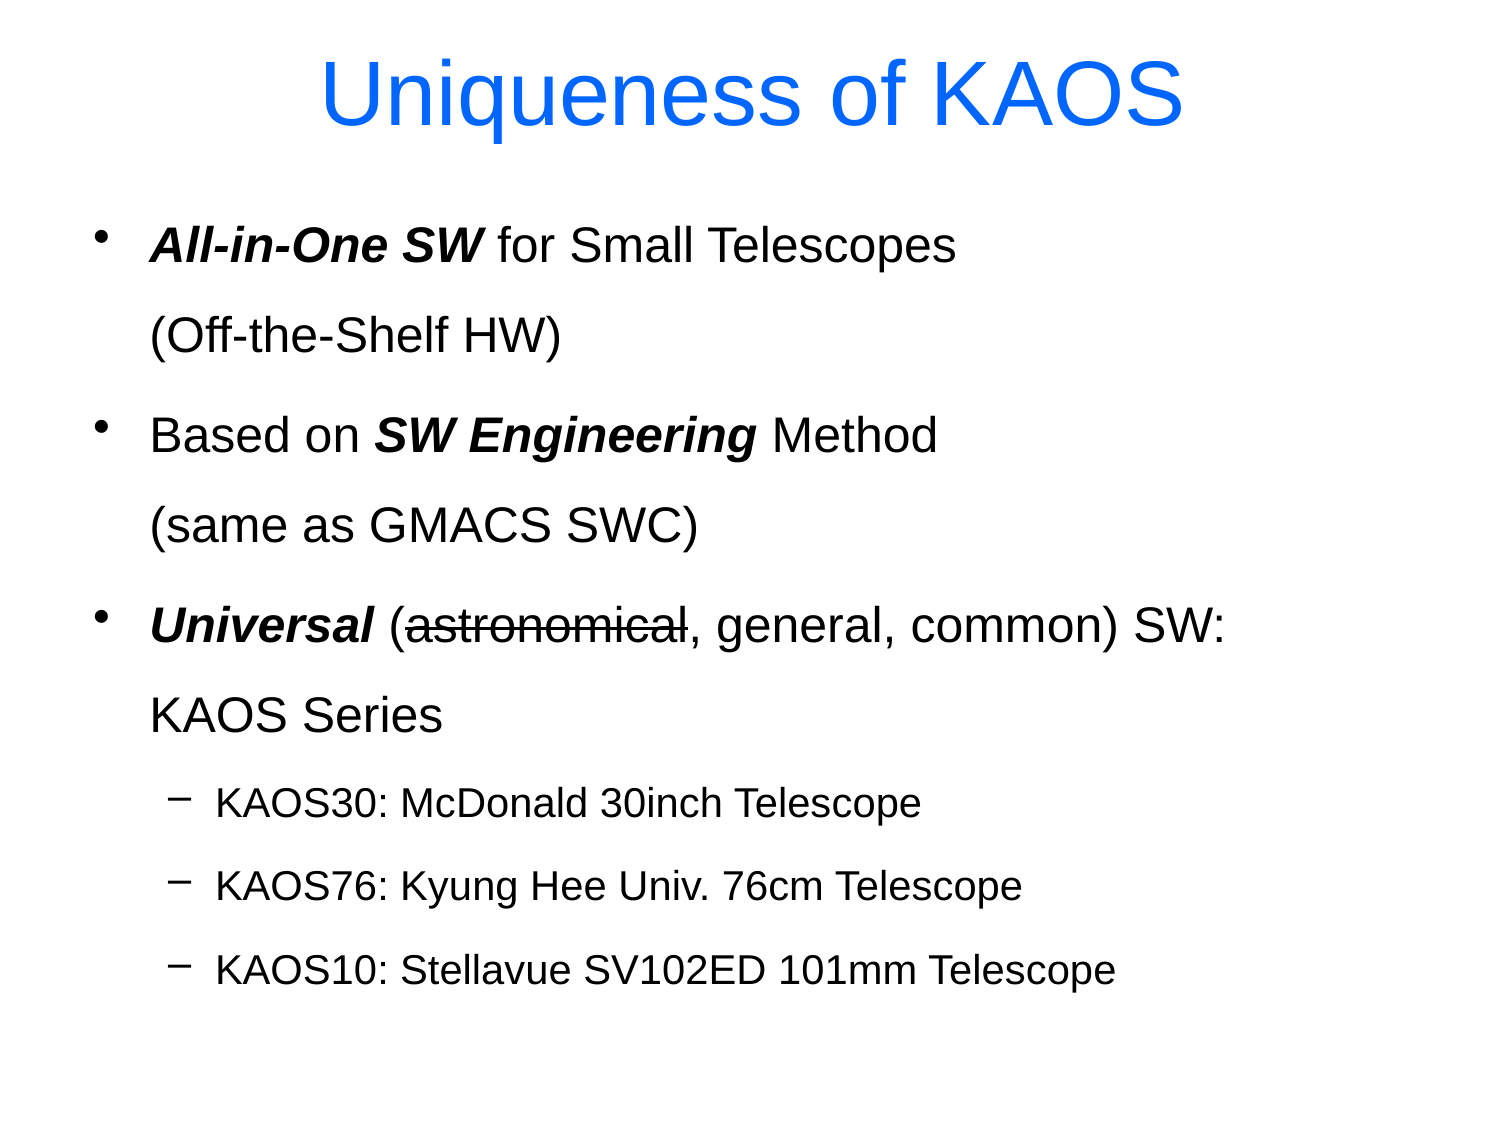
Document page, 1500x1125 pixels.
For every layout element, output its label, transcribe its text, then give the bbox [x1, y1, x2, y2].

title Uniqueness of KAOS [115, 28, 1391, 150]
list All-in-One SW for Small Telescopes (Off-the-Shelf HW) Based on SW Engineering Method (same as GMACS SWC) Universal (astronomical, general, common) SW: KAOS Series KAOS30: McDonald 30inch Telescope KAOS76: Kyung Hee Univ. 76cm Telescope KAOS10: Stellavue SV102ED 101mm Telescope [78, 174, 1475, 1080]
